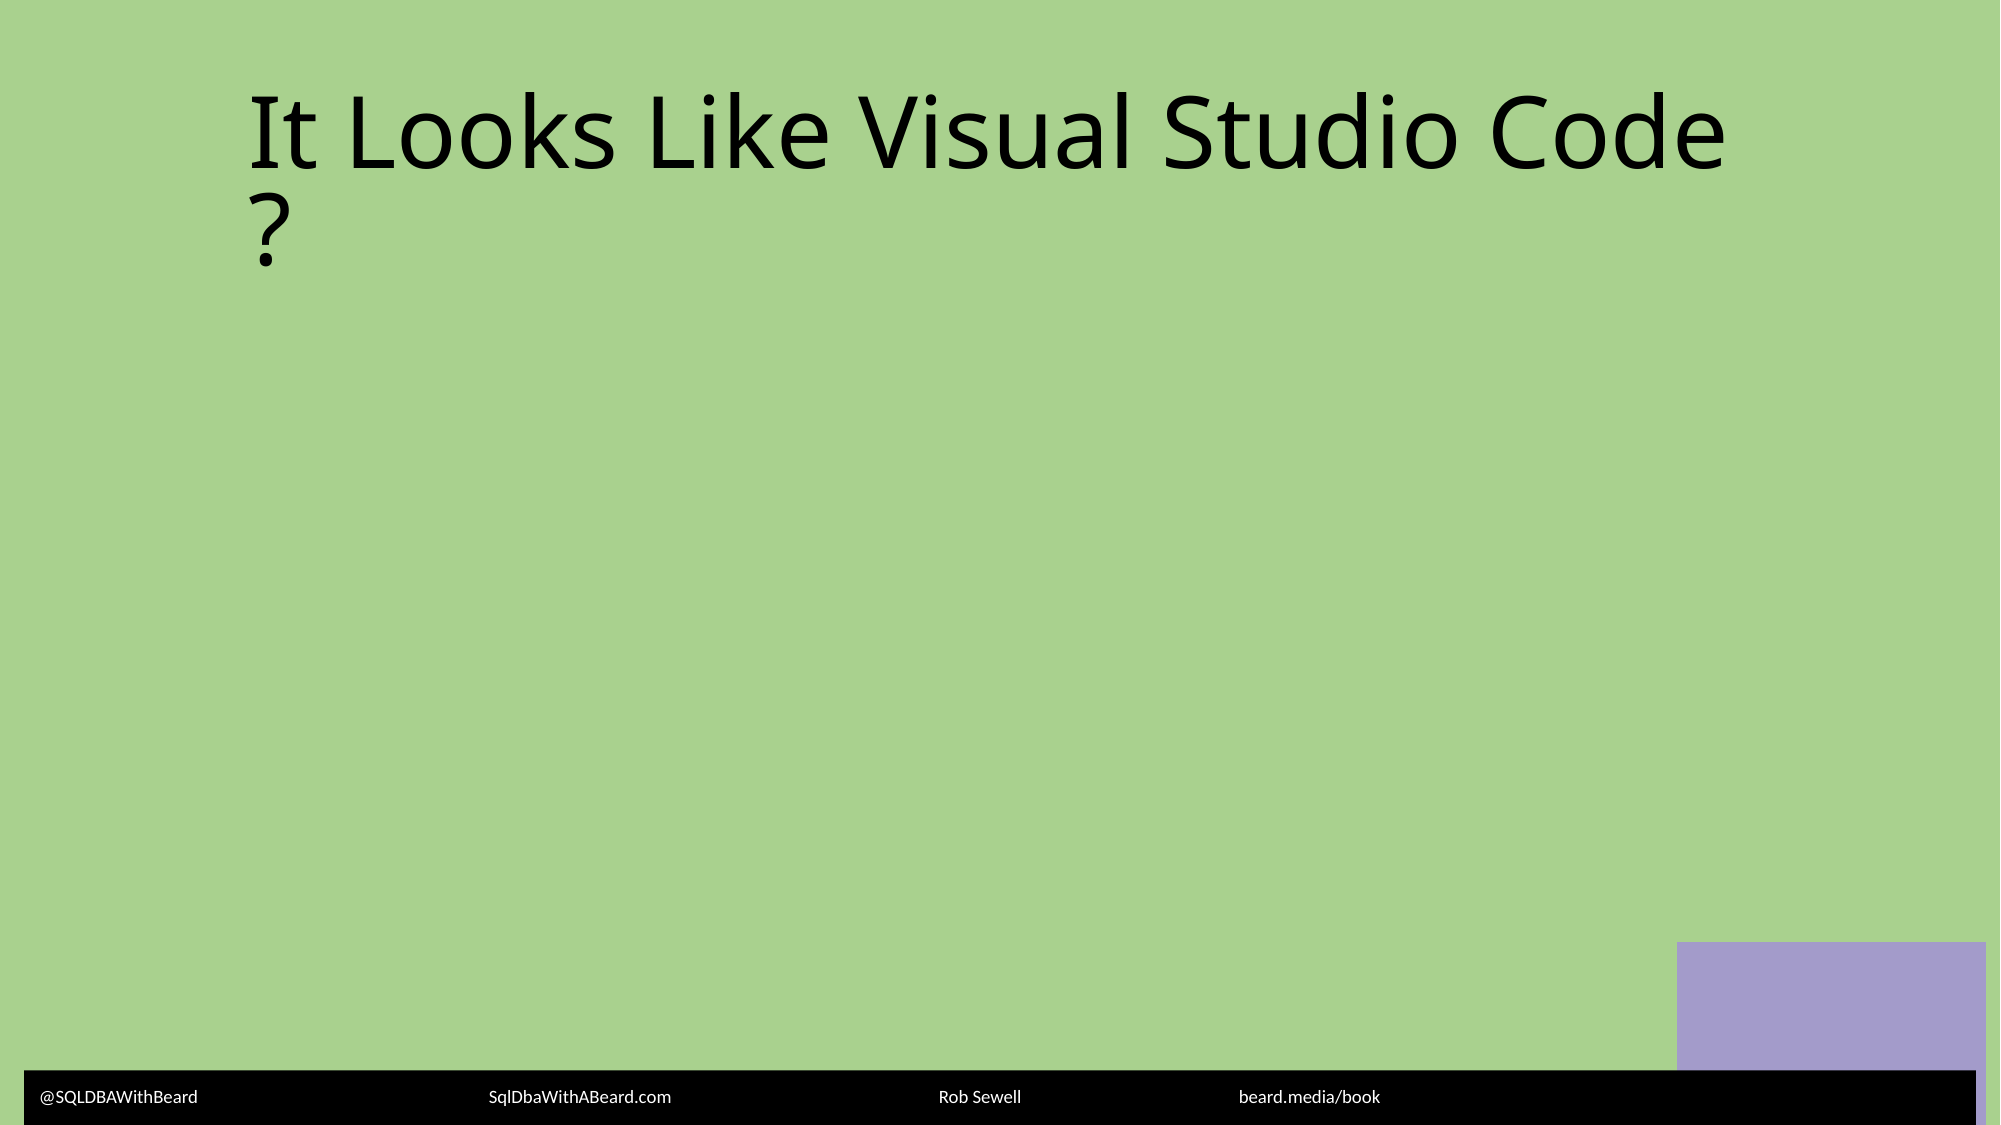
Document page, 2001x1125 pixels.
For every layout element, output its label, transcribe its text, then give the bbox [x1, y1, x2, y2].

text_box It Looks Like Visual Studio Code ? [233, 83, 1767, 238]
picture [1677, 942, 1986, 1125]
text_box @SQLDBAWithBeard SqlDbaWithABeard.com Rob Sewell beard.media/book [24, 1070, 1677, 1125]
